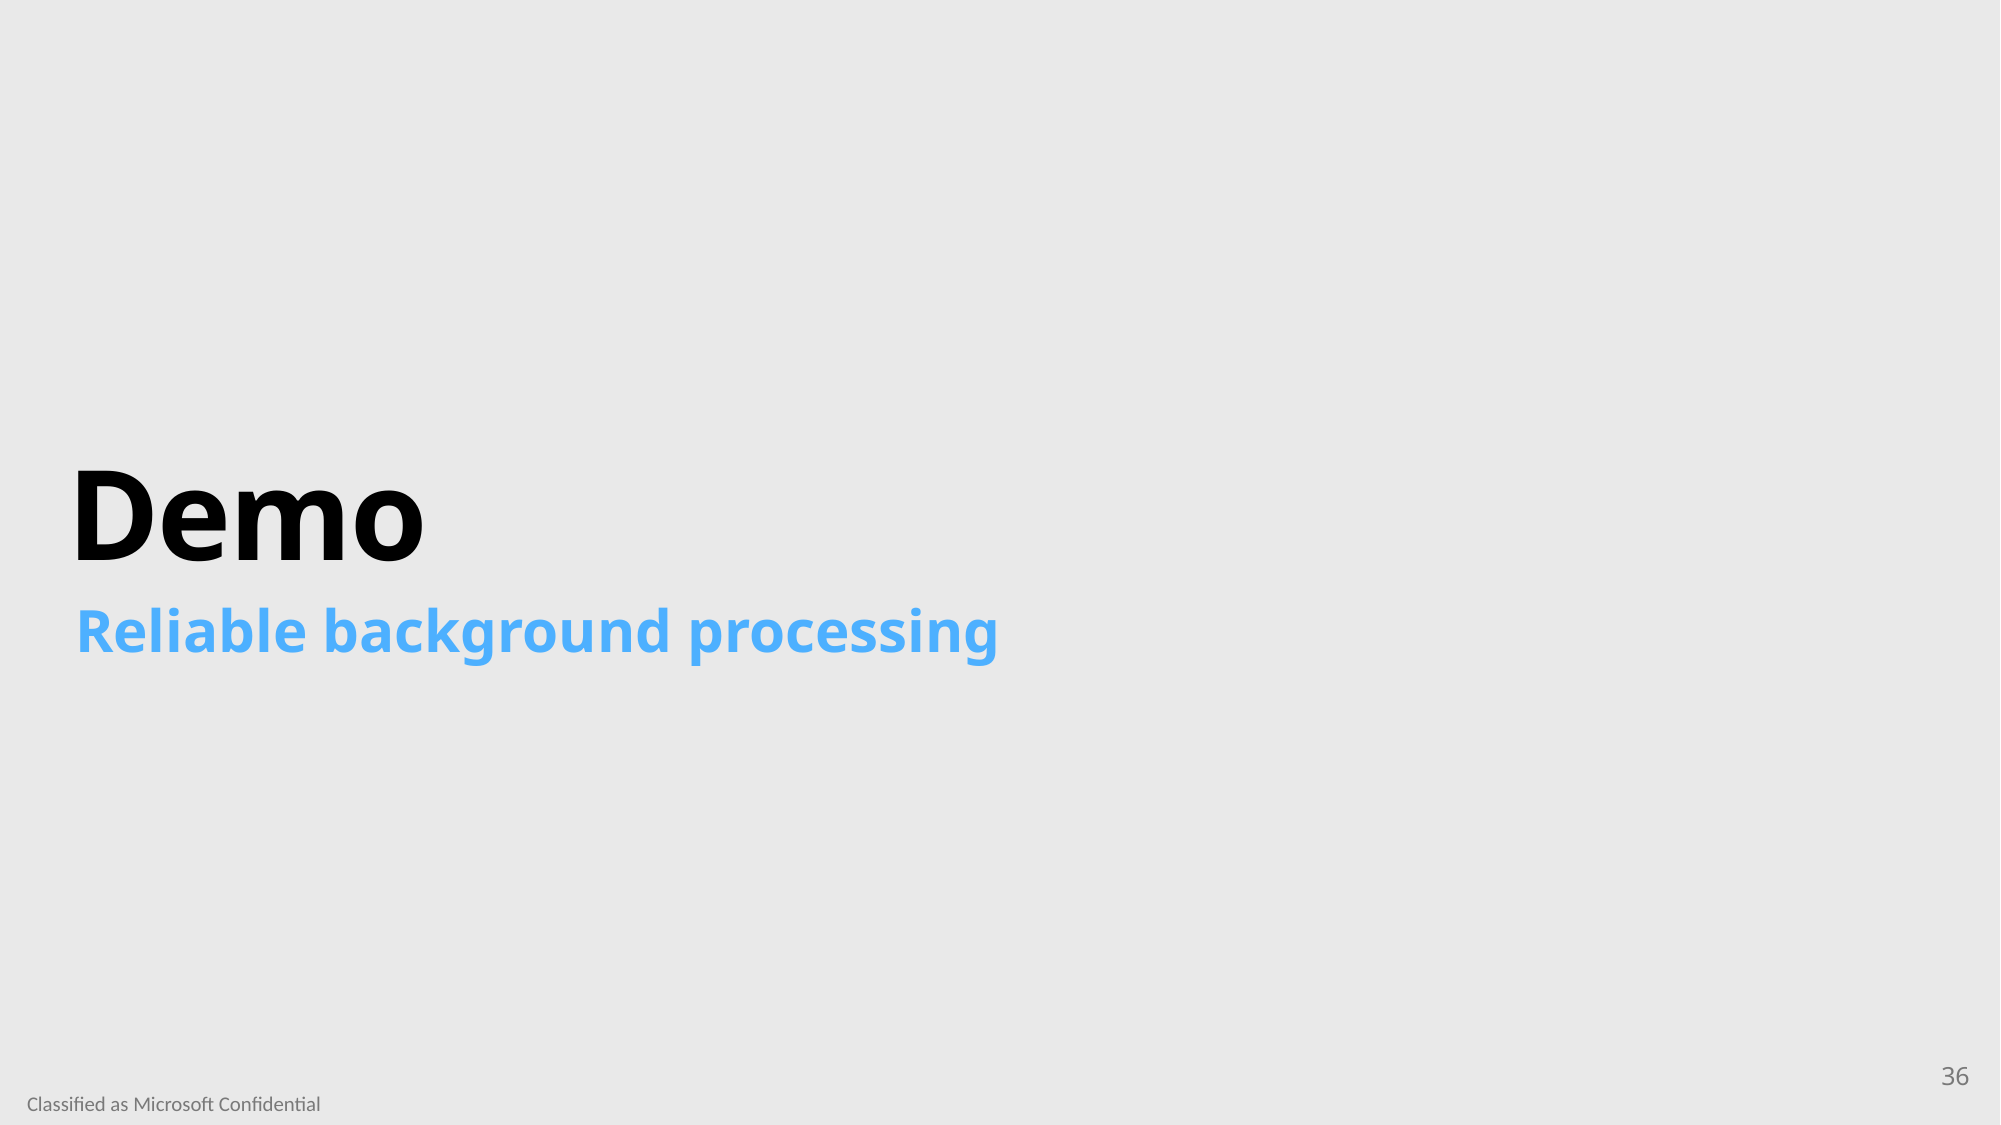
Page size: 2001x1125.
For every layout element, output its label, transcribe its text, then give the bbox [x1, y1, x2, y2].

title Demo [67, 425, 1807, 588]
slide_number 36 [1806, 1056, 2000, 1125]
list Reliable background processing [75, 587, 1807, 658]
